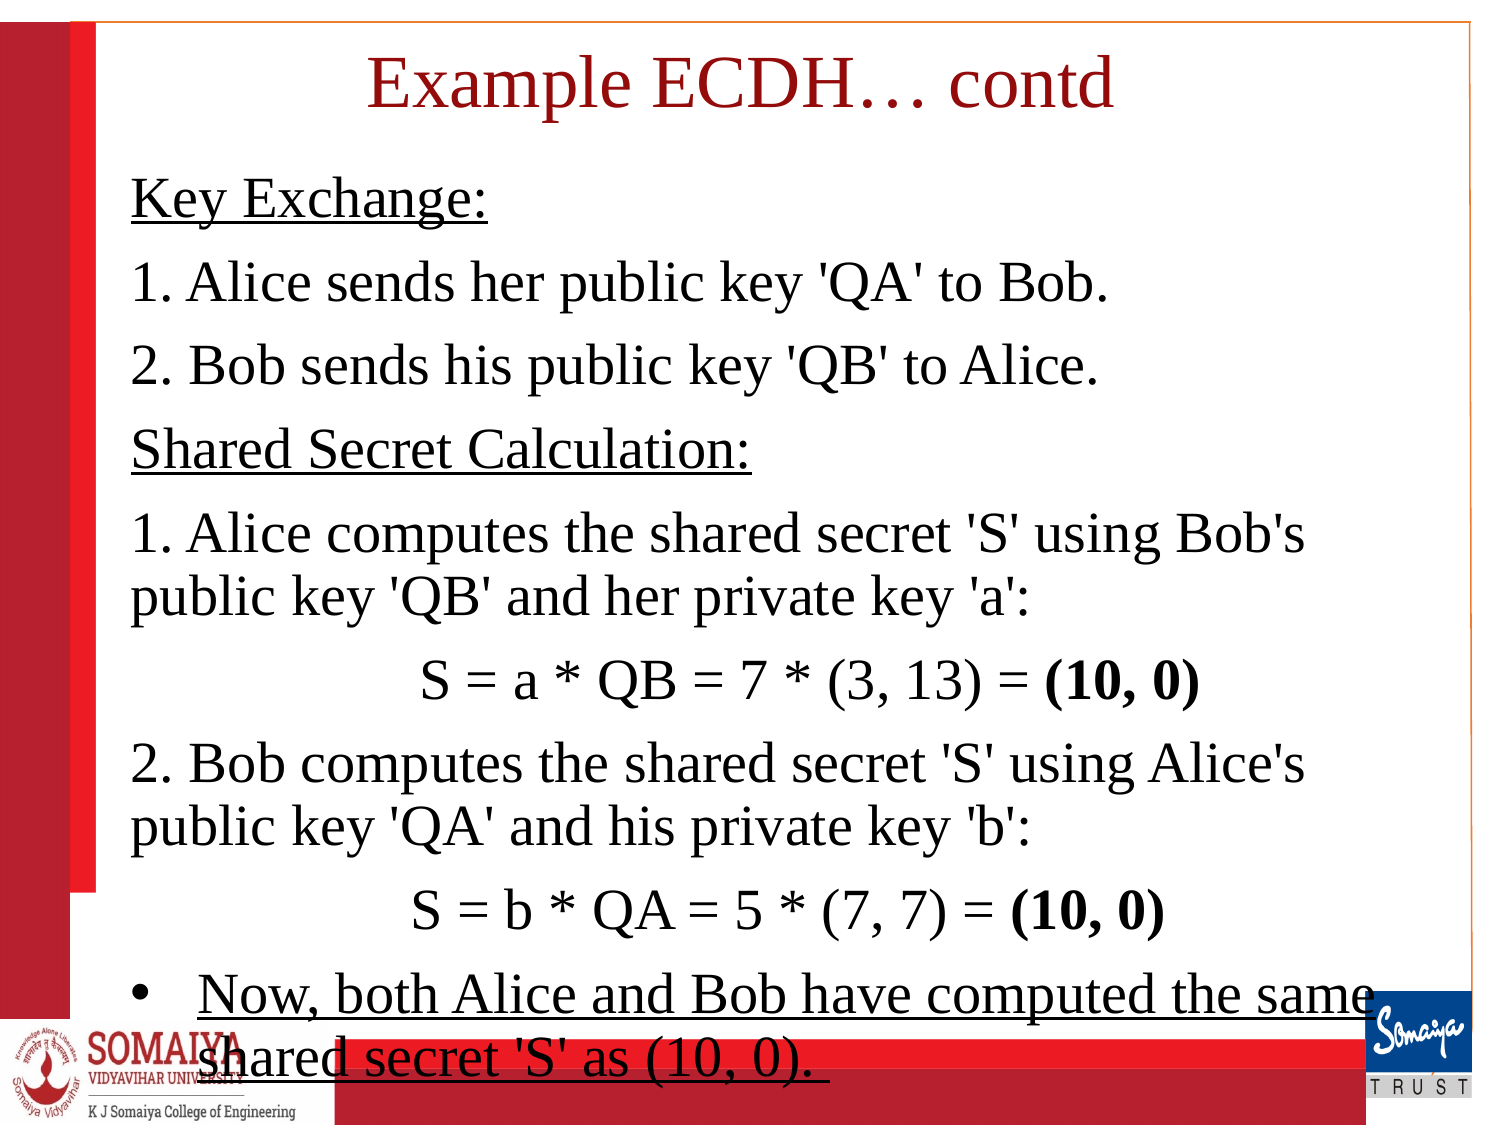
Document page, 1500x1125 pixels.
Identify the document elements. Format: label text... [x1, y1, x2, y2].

picture [335, 1040, 1365, 1125]
picture [1365, 991, 1472, 1098]
title Example ECDH… contd [134, 35, 1349, 159]
picture [0, 22, 327, 1125]
list Key Exchange: 1. Alice sends her public key 'QA' to Bob. 2. Bob sends his public key 'QB' to Alice. Shared Secret Calculation: 1. Alice computes the shared secret 'S' using Bob's public key 'QB' and her private key 'a': S = a * QB = 7 * (3, 13) = (10, 0) 2. Bob computes the shared secret 'S' using Alice's public key 'QA' and his private key 'b': S = b * QA = 5 * (7, 7) = (10, 0) Now, both Alice and Bob have computed the same shared secret 'S' as (10, 0). [107, 159, 1461, 963]
